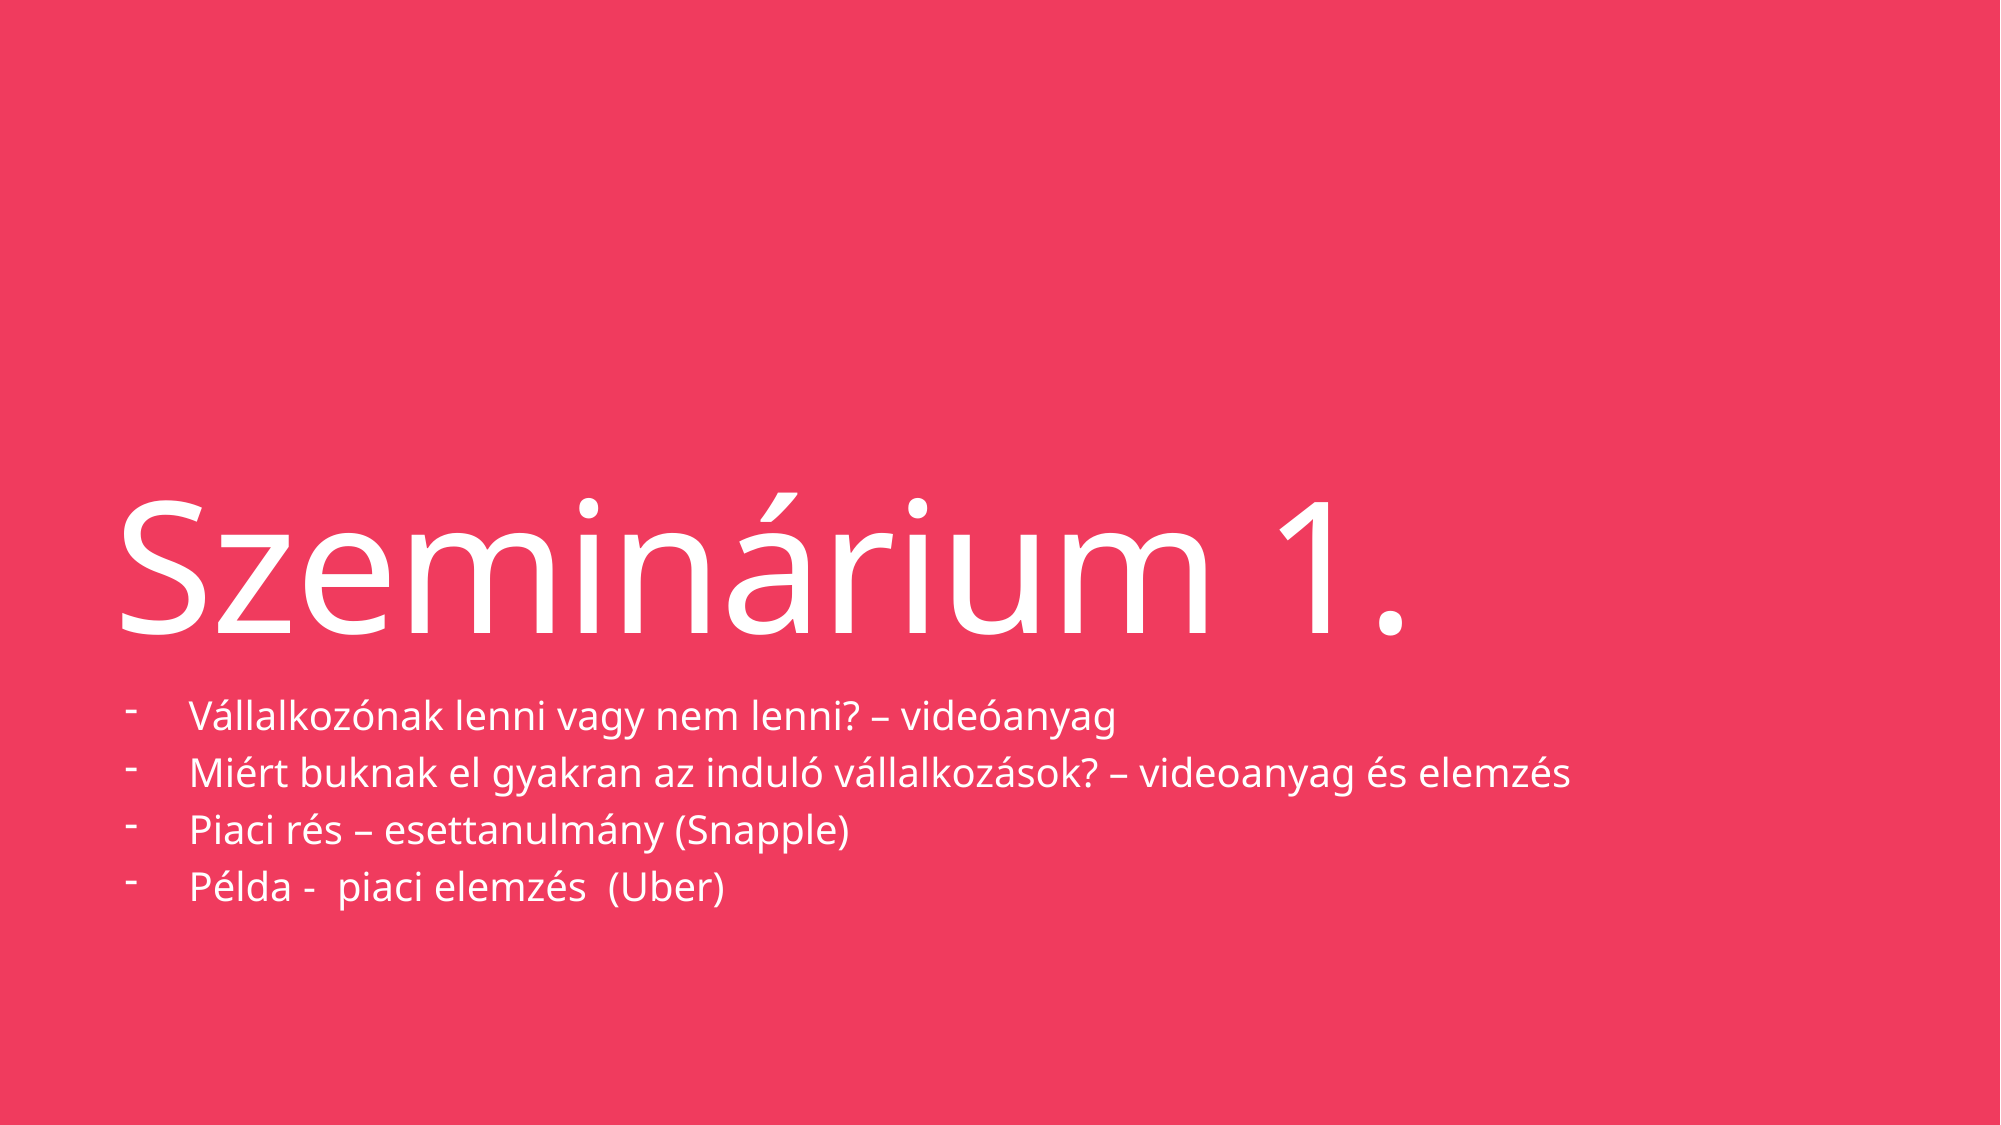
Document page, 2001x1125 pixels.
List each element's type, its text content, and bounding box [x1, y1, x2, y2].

title Szeminárium 1. [98, 126, 1868, 677]
subtitle Vállalkozónak lenni vagy nem lenni? – videóanyag Miért buknak el gyakran az induló vállalkozások? – videoanyag és elemzés Piaci rés – esettanulmány (Snapple) Példa - piaci elemzés (Uber) [109, 690, 1624, 961]
